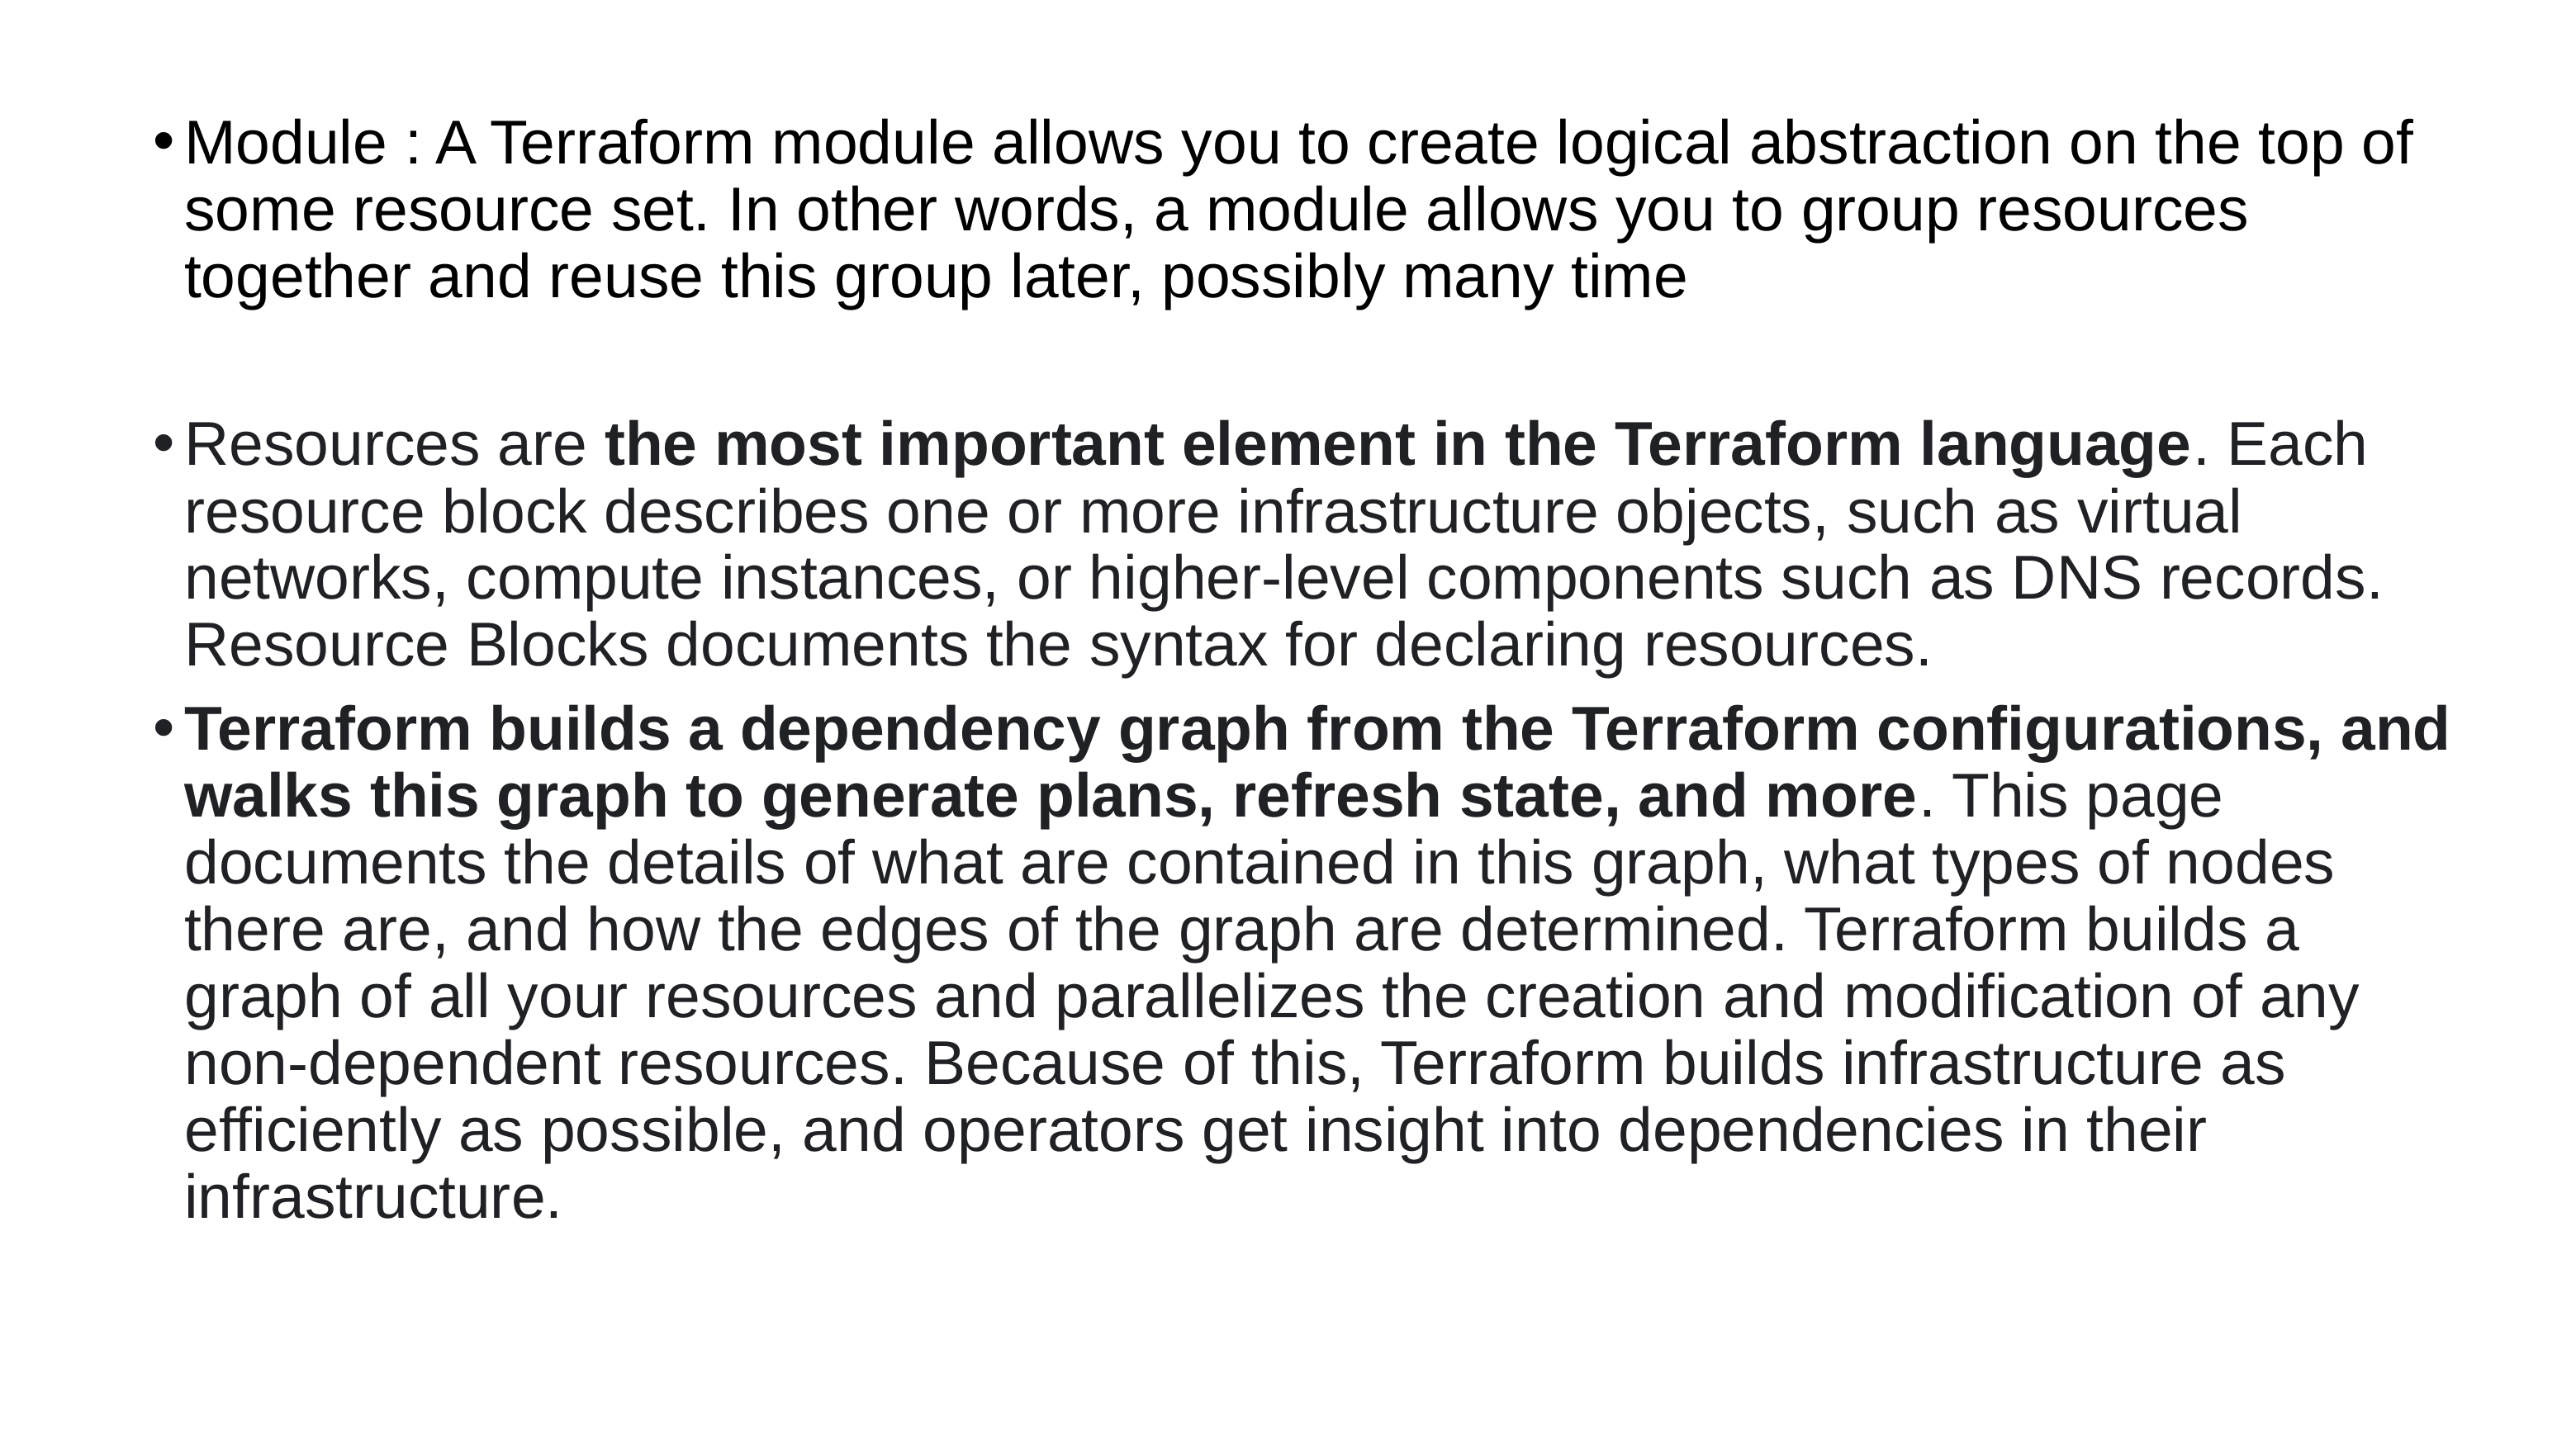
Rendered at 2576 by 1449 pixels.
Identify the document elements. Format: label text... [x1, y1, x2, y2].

subtitle Module : A Terraform module allows you to create logical abstraction on the top of some resource set. In other words, a module allows you to group resources together and reuse this group later, possibly many time Resources are the most important element in the Terraform language. Each resource block describes one or more infrastructure objects, such as virtual networks, compute instances, or higher-level components such as DNS records. Resource Blocks documents the syntax for declaring resources. Terraform builds a dependency graph from the Terraform configurations, and walks this graph to generate plans, refresh state, and more. This page documents the details of what are contained in this graph, what types of nodes there are, and how the edges of the graph are determined. Terraform builds a graph of all your resources and parallelizes the creation and modification of any non-dependent resources. Because of this, Terraform builds infrastructure as efficiently as possible, and operators get insight into dependencies in their infrastructure. [153, 550, 2472, 793]
